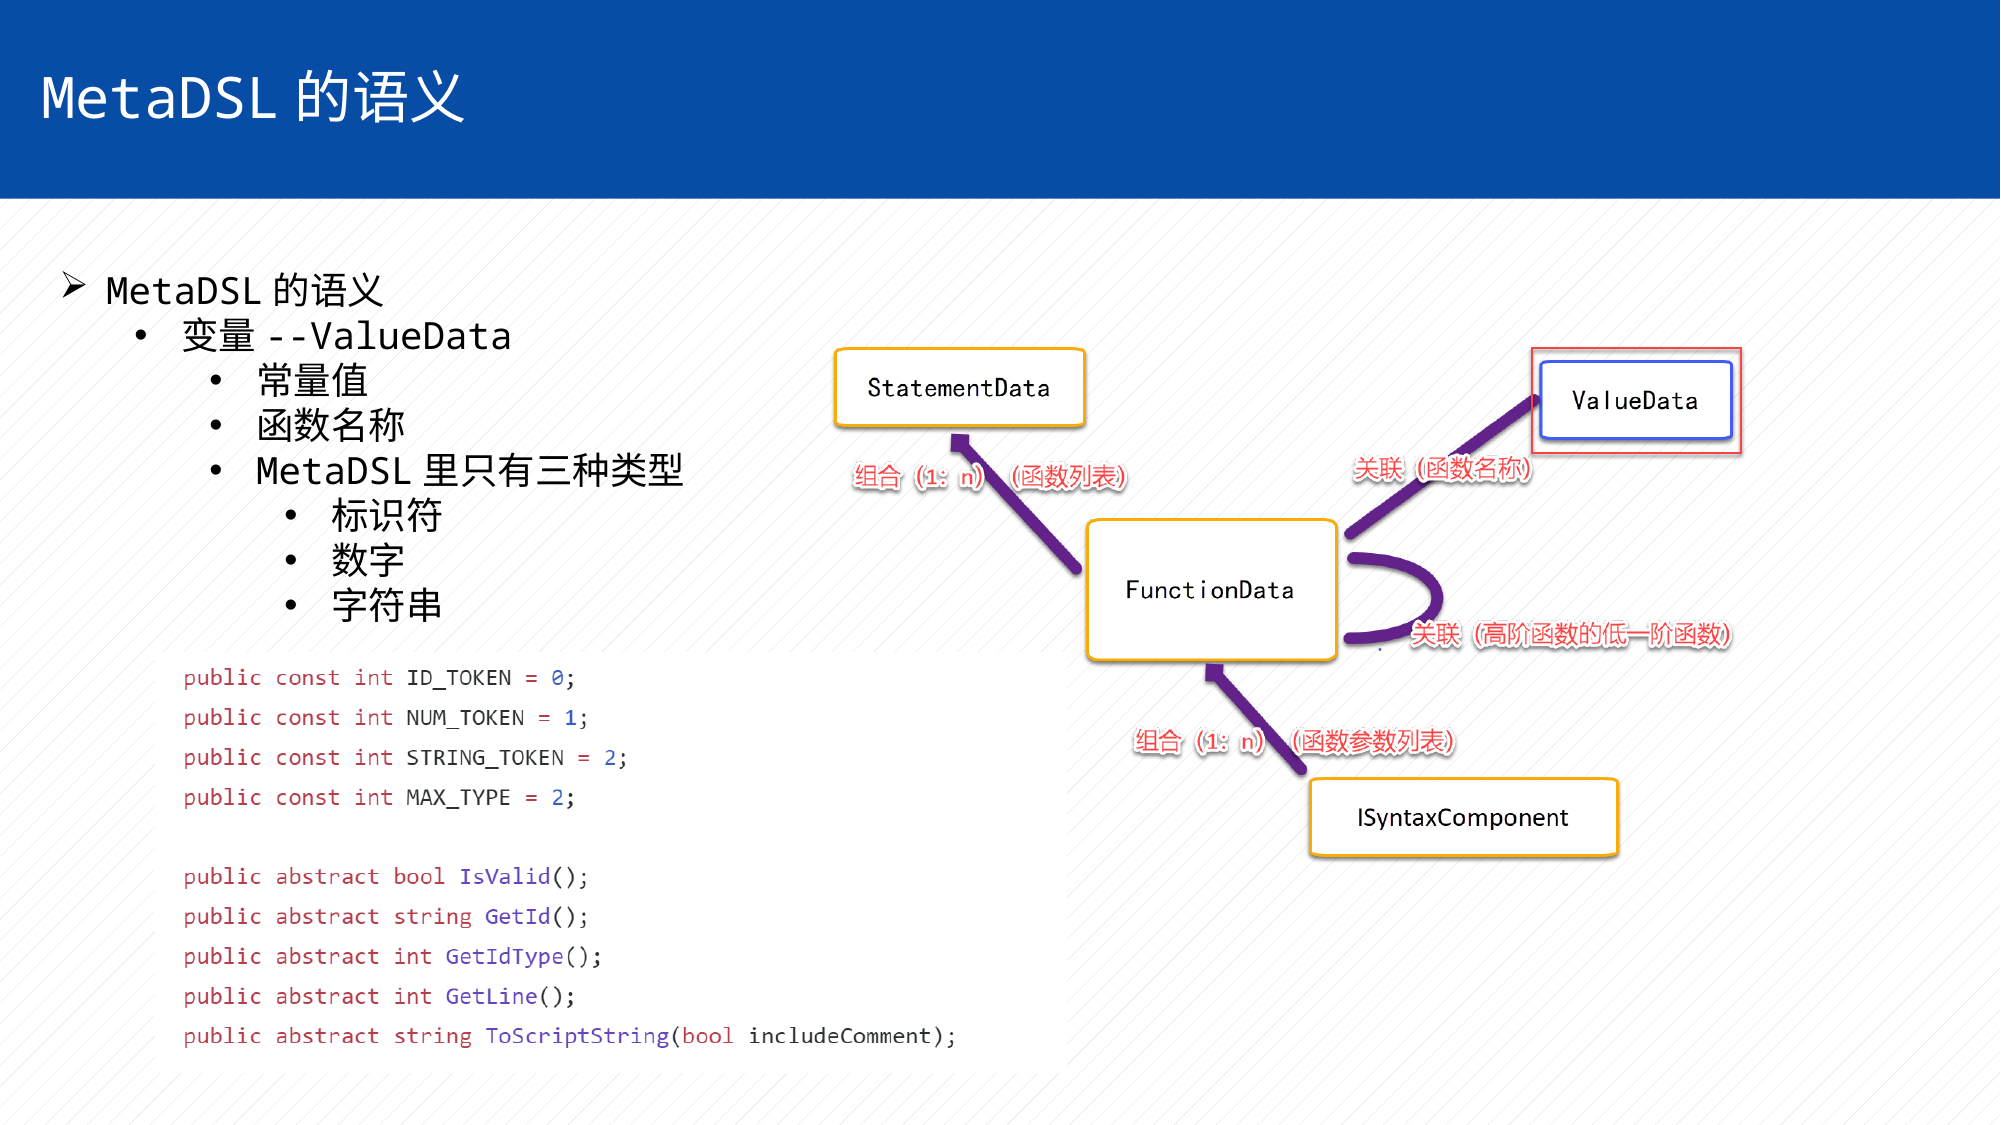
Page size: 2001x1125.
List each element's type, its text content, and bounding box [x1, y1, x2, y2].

list MetaDSL的语义 [26, 20, 1782, 180]
text_box MetaDSL的语义 变量--ValueData 常量值 函数名称 MetaDSL里只有三种类型 标识符 数字 字符串 [44, 259, 733, 635]
picture [155, 259, 1871, 1073]
